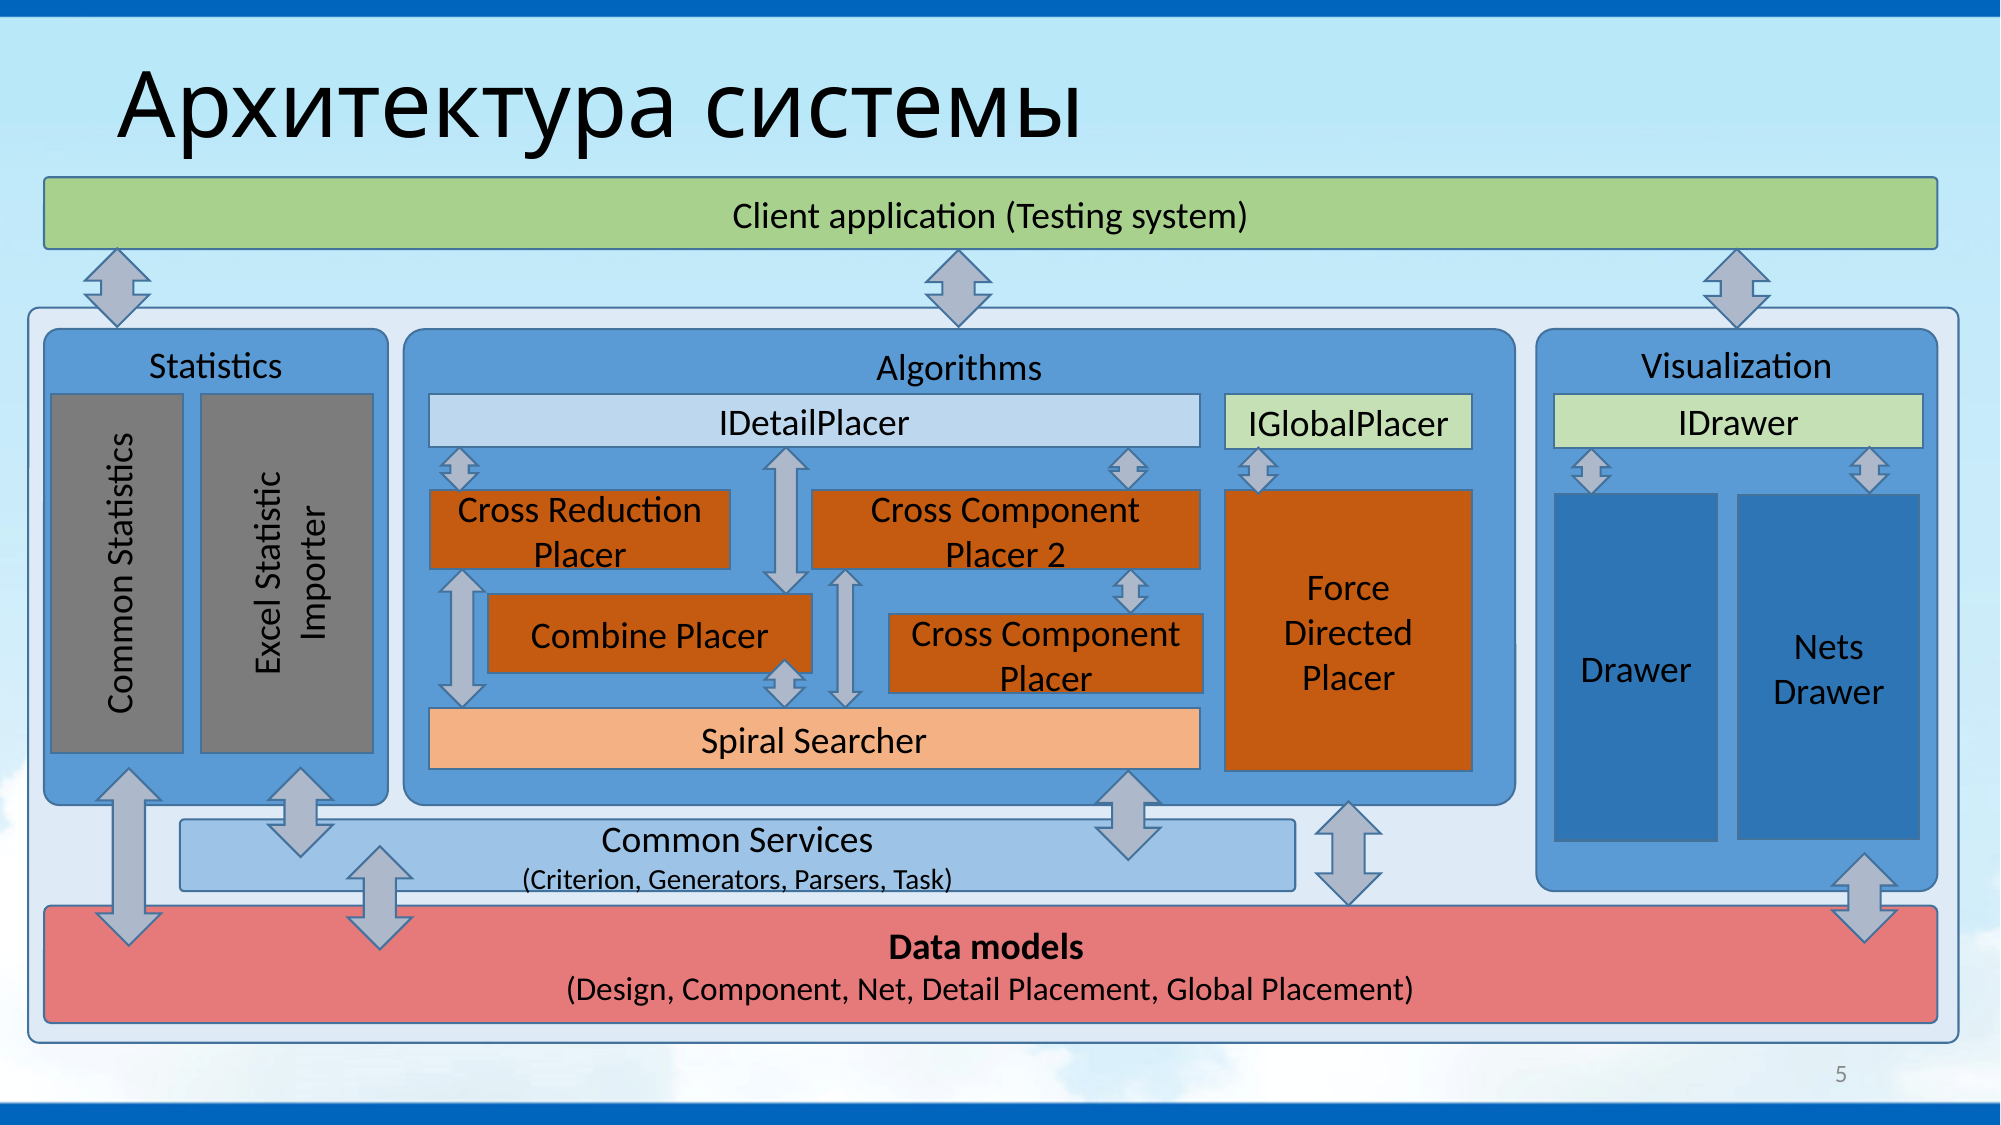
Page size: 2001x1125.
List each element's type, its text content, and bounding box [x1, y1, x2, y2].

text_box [28, 177, 1959, 1043]
picture [0, 0, 2001, 1125]
slide_number 5 [1412, 1044, 1863, 1103]
title Архитектура системы [102, 0, 1828, 176]
